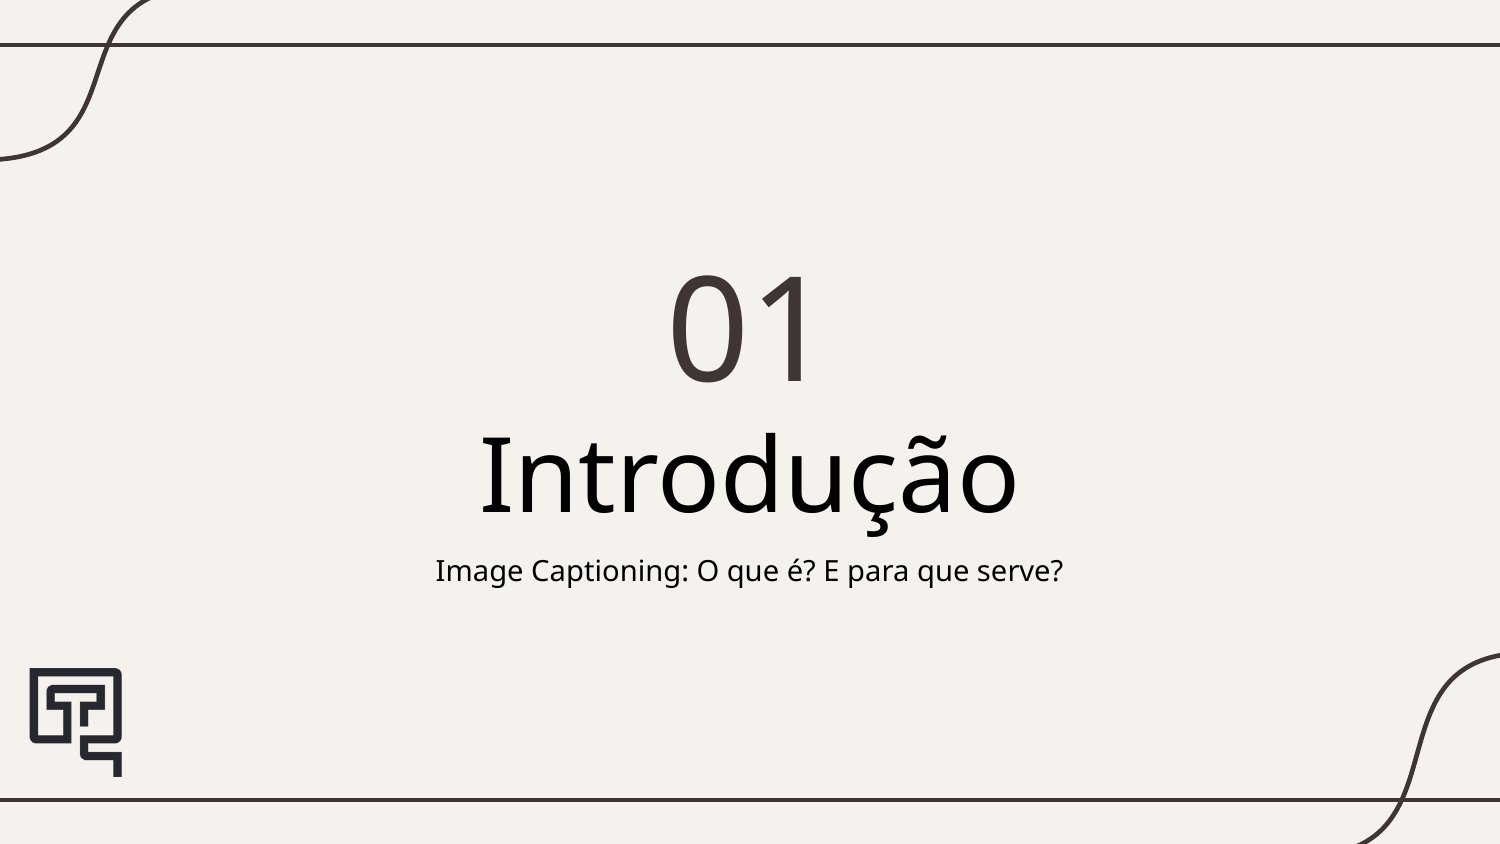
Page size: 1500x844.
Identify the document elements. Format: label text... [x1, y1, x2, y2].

subtitle Image Captioning: O que é? E para que serve? [375, 537, 1125, 603]
title Introdução [445, 417, 1055, 524]
title 01 [614, 242, 886, 404]
picture [0, 647, 151, 799]
